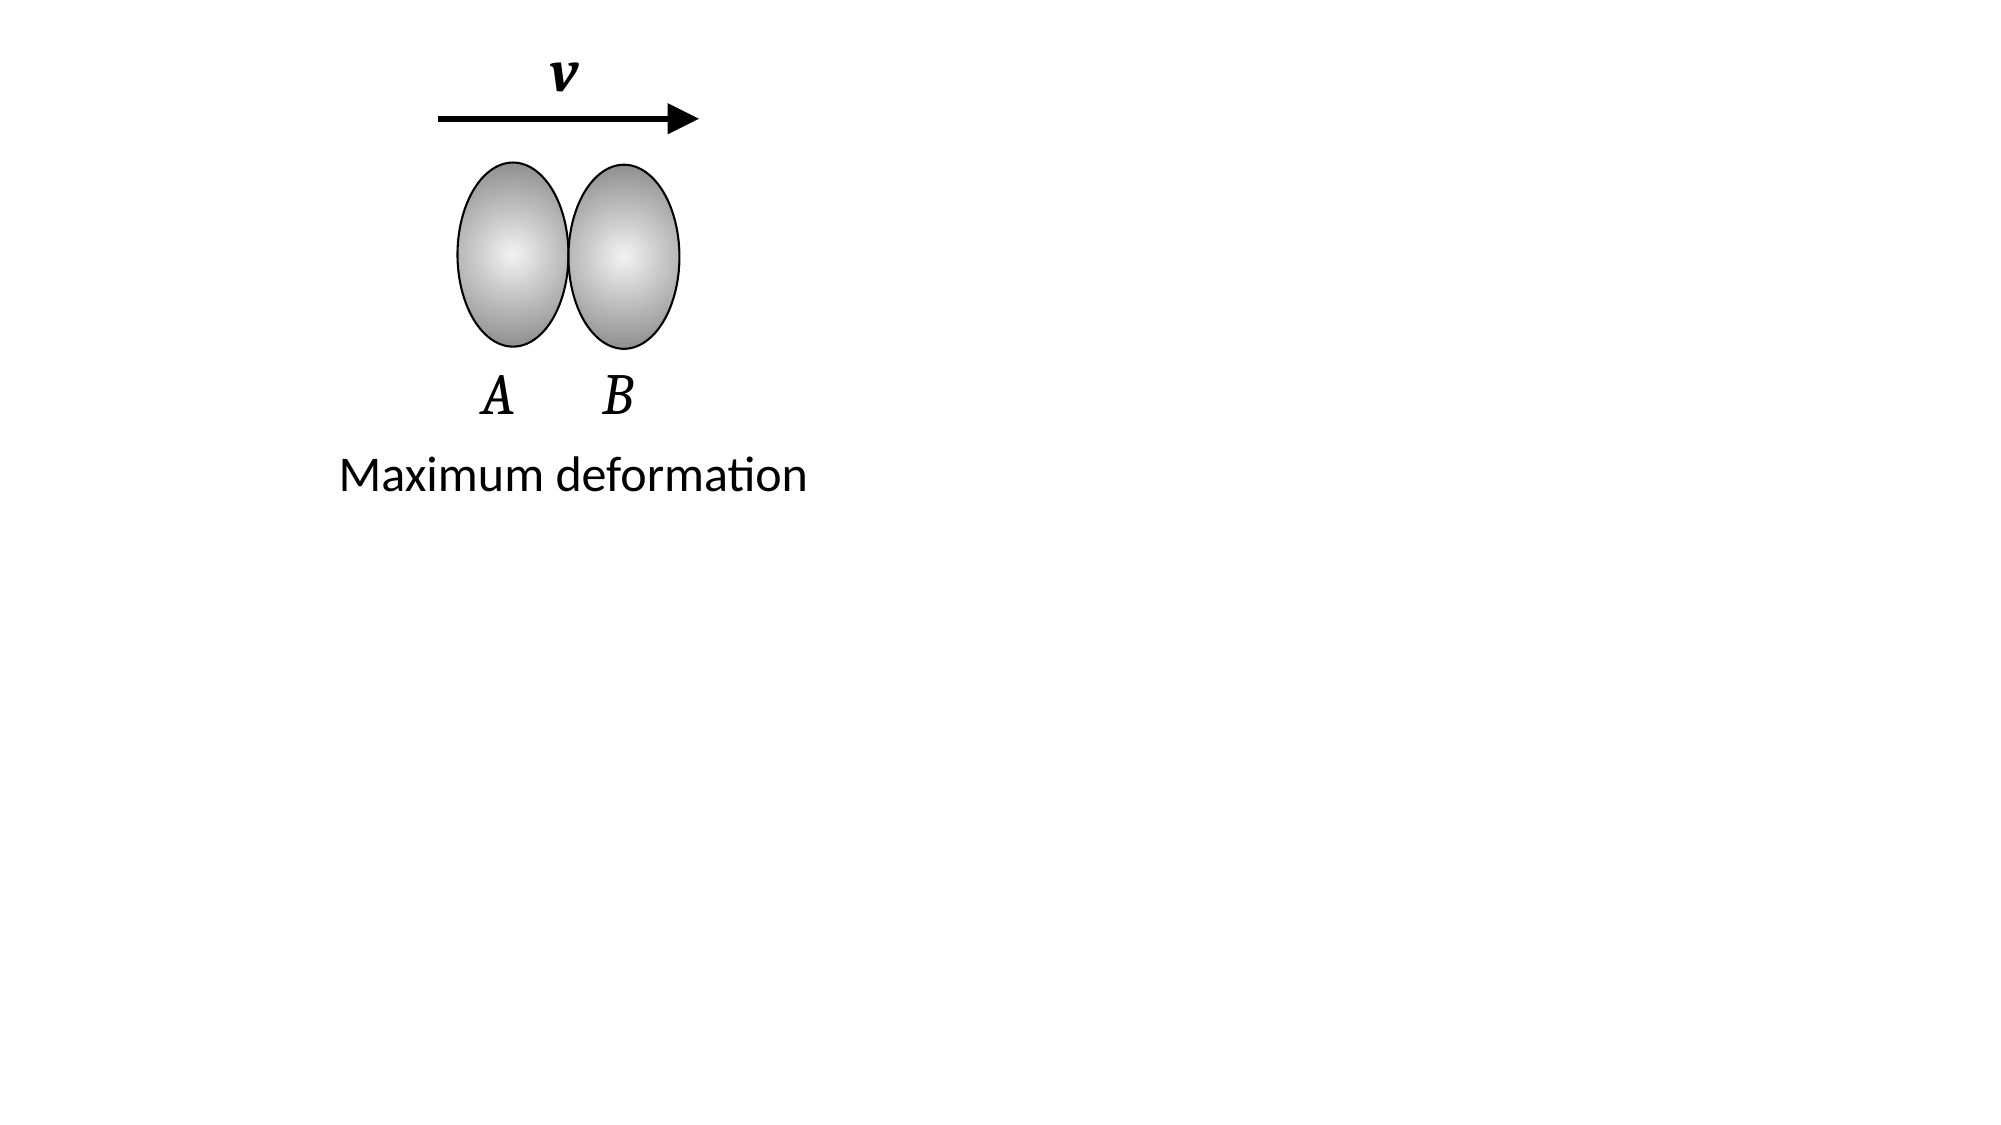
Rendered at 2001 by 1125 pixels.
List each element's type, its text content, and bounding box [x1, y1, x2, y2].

text_box [456, 161, 569, 348]
text_box B [587, 348, 726, 434]
text_box Maximum deformation [323, 434, 882, 510]
text_box A [466, 348, 587, 434]
text_box [567, 163, 681, 350]
text_box v [535, 26, 668, 111]
